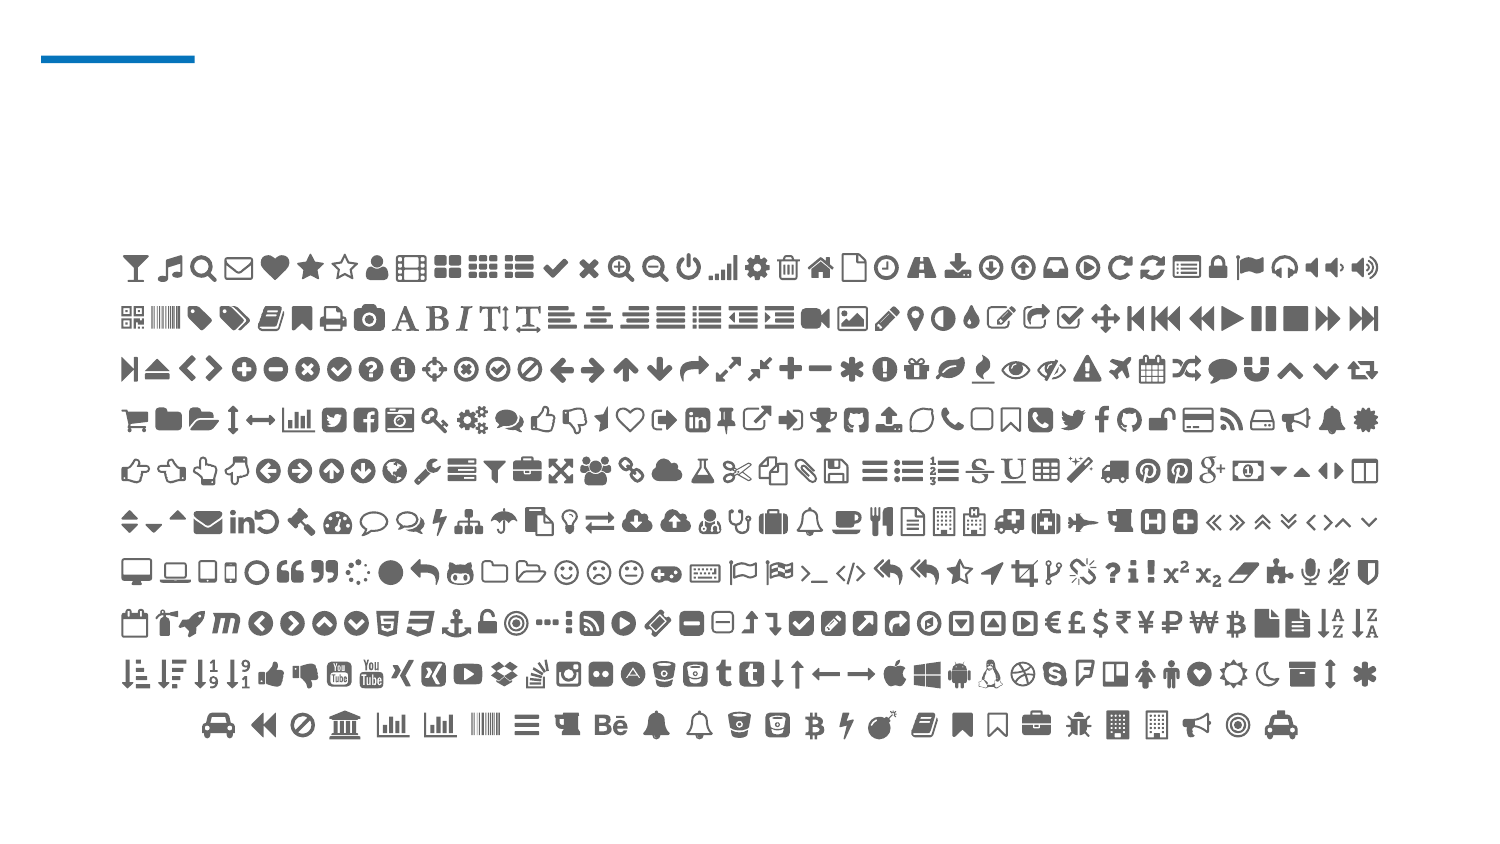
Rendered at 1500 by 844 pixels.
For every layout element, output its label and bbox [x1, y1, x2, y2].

text_box [144, 373, 170, 380]
text_box [981, 562, 1004, 586]
text_box [1001, 361, 1031, 380]
text_box [788, 610, 814, 636]
text_box [513, 456, 542, 482]
text_box [875, 306, 900, 331]
text_box [1043, 257, 1069, 278]
text_box [311, 560, 324, 583]
text_box [552, 619, 559, 626]
text_box [747, 357, 773, 382]
text_box [902, 468, 923, 473]
text_box [410, 559, 440, 586]
text_box [331, 253, 359, 280]
text_box [1347, 361, 1379, 380]
text_box [847, 667, 876, 681]
text_box [496, 712, 500, 736]
text_box [514, 731, 540, 736]
text_box [176, 306, 181, 329]
text_box [1219, 659, 1248, 689]
text_box [741, 610, 758, 634]
text_box [585, 522, 615, 534]
text_box [775, 318, 794, 323]
text_box [904, 357, 930, 380]
text_box [355, 559, 362, 566]
text_box [1216, 464, 1226, 473]
text_box [489, 263, 498, 270]
text_box [805, 712, 825, 740]
text_box [1220, 407, 1243, 431]
text_box [739, 312, 758, 317]
text_box [579, 259, 599, 279]
text_box [764, 306, 794, 311]
text_box [941, 407, 964, 431]
text_box [620, 661, 646, 687]
text_box [135, 676, 148, 681]
text_box [1138, 354, 1166, 384]
text_box [447, 466, 477, 473]
text_box [711, 610, 735, 634]
text_box [326, 661, 352, 687]
text_box [691, 458, 715, 484]
text_box [202, 712, 235, 739]
text_box [1172, 355, 1202, 382]
text_box [580, 456, 612, 486]
text_box [536, 619, 543, 626]
text_box [455, 306, 473, 332]
text_box [172, 667, 184, 672]
text_box [525, 507, 554, 537]
text_box [209, 676, 219, 689]
text_box [491, 661, 518, 687]
text_box [421, 407, 449, 434]
text_box [986, 306, 1016, 329]
text_box [554, 712, 581, 736]
text_box [1244, 356, 1253, 366]
text_box [291, 560, 304, 583]
text_box [717, 407, 736, 435]
text_box [872, 356, 898, 382]
text_box [987, 712, 1008, 737]
text_box [1301, 558, 1320, 586]
text_box [321, 407, 347, 433]
text_box [514, 255, 534, 262]
text_box [644, 609, 672, 637]
text_box [1327, 561, 1351, 586]
text_box [189, 407, 220, 431]
text_box [1266, 558, 1294, 584]
text_box [1365, 625, 1379, 638]
text_box [1366, 256, 1379, 279]
text_box [468, 271, 477, 278]
text_box [1361, 517, 1378, 528]
text_box [353, 407, 379, 433]
text_box [295, 356, 320, 382]
text_box [579, 610, 605, 636]
text_box [1161, 610, 1183, 634]
text_box [550, 357, 574, 383]
text_box [1208, 358, 1238, 384]
text_box [390, 356, 416, 382]
text_box [944, 253, 972, 278]
text_box [948, 610, 974, 636]
text_box [319, 458, 345, 484]
text_box [260, 255, 290, 281]
text_box [840, 356, 864, 382]
text_box [1011, 255, 1036, 281]
text_box [1323, 514, 1333, 531]
text_box [771, 659, 784, 688]
text_box [144, 358, 170, 372]
text_box [348, 562, 354, 569]
text_box [882, 507, 893, 537]
text_box [660, 509, 692, 532]
text_box [775, 312, 794, 317]
text_box [994, 509, 1025, 535]
text_box [258, 661, 285, 687]
text_box [1264, 710, 1298, 740]
text_box [526, 659, 549, 689]
text_box [172, 676, 181, 681]
text_box [556, 661, 582, 687]
text_box [588, 661, 614, 687]
text_box [1283, 306, 1309, 332]
text_box [530, 405, 556, 433]
text_box [1325, 257, 1338, 278]
text_box [1254, 608, 1280, 638]
text_box [1293, 467, 1311, 477]
text_box [779, 356, 802, 380]
text_box [350, 458, 376, 484]
text_box [1031, 513, 1036, 535]
text_box [618, 560, 644, 586]
text_box [686, 710, 713, 740]
text_box [155, 407, 182, 431]
text_box [514, 263, 534, 270]
text_box [594, 406, 608, 432]
text_box [791, 660, 804, 689]
text_box [1271, 255, 1299, 278]
text_box [714, 273, 719, 281]
text_box [622, 312, 650, 317]
text_box [930, 477, 936, 486]
text_box [193, 511, 223, 535]
text_box [282, 407, 316, 433]
text_box [478, 271, 488, 278]
text_box [652, 661, 676, 688]
text_box [1128, 568, 1139, 583]
text_box [248, 610, 274, 636]
text_box [395, 511, 425, 535]
text_box [548, 458, 574, 484]
text_box [1001, 458, 1026, 480]
text_box [376, 610, 399, 637]
text_box [1339, 263, 1344, 272]
text_box [312, 610, 337, 636]
text_box [894, 459, 901, 466]
text_box [586, 312, 611, 317]
text_box [327, 356, 352, 382]
text_box [765, 509, 782, 535]
text_box [1244, 367, 1269, 382]
text_box [626, 318, 650, 323]
text_box [325, 560, 338, 583]
text_box [1221, 306, 1244, 331]
text_box [862, 460, 888, 465]
text_box [902, 460, 923, 465]
text_box [485, 712, 495, 736]
text_box [935, 356, 965, 380]
text_box [862, 476, 888, 482]
text_box [1068, 513, 1099, 532]
text_box [837, 306, 868, 332]
text_box [155, 609, 179, 636]
text_box [728, 509, 752, 535]
text_box [448, 267, 462, 278]
text_box [1313, 363, 1339, 380]
text_box [434, 255, 447, 266]
text_box [230, 509, 236, 516]
text_box [453, 663, 483, 685]
text_box [1255, 661, 1280, 687]
text_box [241, 659, 251, 672]
text_box [434, 267, 447, 278]
text_box [651, 409, 663, 431]
text_box [385, 407, 415, 433]
text_box [1265, 306, 1277, 332]
text_box [276, 560, 290, 583]
text_box [1091, 304, 1121, 333]
text_box [698, 306, 722, 311]
text_box [801, 565, 811, 582]
text_box [244, 560, 270, 586]
text_box [198, 560, 218, 583]
text_box [280, 610, 305, 636]
text_box [502, 306, 509, 331]
text_box [359, 659, 384, 689]
text_box [765, 712, 790, 738]
text_box [448, 255, 462, 266]
text_box [873, 255, 899, 281]
text_box [1199, 456, 1217, 484]
text_box [1147, 577, 1155, 583]
text_box [1229, 514, 1246, 531]
text_box [728, 306, 758, 311]
text_box [548, 318, 571, 323]
text_box [778, 409, 804, 431]
text_box [122, 659, 134, 689]
text_box [1236, 255, 1264, 281]
text_box [932, 507, 956, 537]
text_box [937, 468, 959, 473]
text_box [836, 565, 846, 582]
text_box [1057, 306, 1084, 329]
text_box [554, 560, 579, 586]
text_box [963, 305, 980, 329]
text_box [209, 659, 218, 672]
text_box [607, 255, 635, 282]
text_box [359, 511, 389, 537]
text_box [656, 318, 686, 323]
text_box [224, 456, 250, 486]
text_box [1068, 610, 1085, 634]
text_box [1028, 407, 1054, 433]
text_box [230, 517, 236, 534]
text_box [476, 712, 480, 736]
text_box [1250, 409, 1275, 431]
text_box [121, 318, 132, 329]
text_box [516, 306, 541, 327]
text_box [246, 414, 276, 426]
text_box [561, 509, 578, 535]
text_box [1045, 560, 1063, 586]
text_box [1182, 407, 1214, 433]
text_box [447, 458, 477, 465]
text_box [758, 456, 788, 486]
text_box [254, 509, 280, 535]
text_box [728, 711, 751, 738]
text_box [978, 255, 1004, 281]
text_box [323, 511, 353, 535]
text_box [807, 257, 834, 278]
text_box [478, 263, 488, 270]
text_box [1107, 255, 1133, 281]
text_box [727, 263, 732, 281]
text_box [121, 356, 138, 382]
text_box [1232, 460, 1264, 482]
text_box [548, 312, 575, 317]
text_box [421, 661, 446, 687]
text_box [583, 324, 613, 329]
text_box [1205, 514, 1222, 531]
text_box [478, 608, 497, 634]
text_box [911, 712, 938, 738]
text_box [1277, 362, 1304, 380]
text_box [937, 477, 959, 482]
text_box [978, 659, 1003, 689]
text_box [685, 407, 711, 433]
text_box [1331, 608, 1345, 622]
text_box [1116, 610, 1131, 634]
text_box [1352, 608, 1364, 638]
text_box [168, 306, 175, 329]
text_box [1010, 661, 1036, 687]
text_box [883, 659, 907, 687]
text_box [1335, 518, 1352, 528]
text_box [504, 255, 513, 262]
text_box [1140, 509, 1166, 535]
text_box [178, 610, 205, 638]
text_box [344, 610, 369, 636]
text_box [426, 306, 449, 332]
text_box [257, 306, 285, 332]
text_box [319, 306, 347, 332]
text_box [1140, 255, 1165, 266]
text_box [133, 306, 144, 317]
text_box [1325, 659, 1336, 689]
text_box [1351, 257, 1364, 278]
text_box [590, 318, 607, 323]
text_box [1285, 608, 1311, 638]
text_box [592, 306, 605, 311]
text_box [931, 306, 956, 332]
text_box [172, 659, 187, 664]
text_box [1163, 660, 1180, 689]
text_box [432, 509, 447, 537]
text_box [378, 560, 404, 586]
text_box [963, 507, 986, 537]
text_box [297, 253, 324, 280]
text_box [839, 712, 854, 740]
text_box [1281, 407, 1311, 433]
text_box [765, 612, 782, 636]
text_box [291, 306, 313, 331]
text_box [1023, 304, 1050, 329]
text_box [721, 269, 726, 281]
text_box [894, 475, 901, 483]
text_box [287, 458, 313, 484]
text_box [1167, 458, 1192, 484]
text_box [873, 559, 903, 586]
text_box [516, 326, 541, 333]
text_box [1032, 458, 1060, 482]
text_box [414, 458, 441, 485]
text_box [656, 312, 686, 317]
text_box [251, 712, 276, 738]
text_box [862, 468, 888, 473]
text_box [656, 306, 686, 311]
text_box [615, 407, 645, 433]
text_box [1101, 460, 1129, 484]
text_box [1140, 269, 1165, 281]
text_box [468, 263, 477, 270]
text_box [621, 509, 653, 532]
text_box [1011, 560, 1038, 587]
text_box [698, 318, 722, 323]
text_box [1260, 356, 1269, 366]
text_box [715, 369, 729, 382]
text_box [1226, 610, 1246, 638]
text_box [548, 306, 569, 311]
text_box [642, 255, 669, 282]
text_box [1333, 558, 1344, 572]
text_box [391, 659, 414, 687]
text_box [157, 255, 183, 282]
text_box [205, 355, 223, 382]
text_box [406, 610, 435, 637]
text_box [468, 255, 477, 262]
text_box [1069, 558, 1088, 583]
text_box [647, 356, 673, 381]
text_box [686, 253, 691, 268]
text_box [846, 562, 855, 585]
text_box [169, 510, 186, 520]
text_box [358, 356, 384, 382]
text_box [1095, 405, 1109, 433]
text_box [565, 627, 573, 634]
text_box [548, 324, 577, 329]
text_box [159, 306, 164, 329]
text_box [1051, 363, 1067, 380]
text_box [424, 712, 457, 738]
text_box [1135, 458, 1161, 484]
text_box [902, 476, 923, 482]
text_box [292, 663, 319, 689]
text_box [745, 255, 770, 281]
text_box [739, 318, 758, 323]
text_box [121, 510, 138, 520]
text_box [1108, 357, 1132, 380]
text_box [841, 253, 867, 282]
text_box [290, 712, 316, 738]
text_box [1251, 306, 1262, 332]
text_box [1173, 509, 1198, 535]
text_box [121, 409, 149, 433]
text_box [580, 357, 605, 383]
text_box [937, 460, 959, 465]
text_box [457, 406, 488, 435]
text_box [1037, 359, 1059, 382]
text_box [1066, 456, 1093, 483]
text_box [753, 405, 772, 424]
text_box [643, 710, 670, 740]
text_box [1135, 660, 1156, 689]
text_box [729, 312, 735, 323]
text_box [683, 661, 708, 687]
text_box [884, 610, 910, 636]
text_box [122, 255, 149, 282]
text_box [562, 407, 588, 435]
text_box [970, 407, 994, 431]
text_box [651, 458, 683, 482]
text_box [948, 661, 971, 689]
text_box [676, 257, 701, 280]
text_box [226, 659, 239, 689]
text_box [514, 271, 534, 278]
text_box [543, 258, 569, 278]
text_box [447, 474, 477, 482]
text_box [843, 407, 869, 433]
text_box [680, 355, 709, 382]
text_box [1042, 661, 1068, 687]
text_box [514, 722, 540, 727]
text_box [504, 610, 529, 636]
text_box [1333, 625, 1343, 638]
text_box [1315, 306, 1341, 332]
text_box [1196, 568, 1211, 583]
text_box [395, 255, 427, 282]
text_box [157, 458, 186, 484]
text_box [907, 257, 937, 278]
text_box [135, 684, 151, 689]
text_box [1105, 562, 1121, 583]
text_box [796, 507, 824, 537]
text_box [453, 356, 479, 382]
text_box [1147, 560, 1155, 575]
text_box [490, 508, 518, 535]
text_box [565, 619, 573, 626]
text_box [1280, 513, 1297, 530]
text_box [764, 312, 771, 323]
text_box [1208, 255, 1228, 278]
text_box [800, 308, 830, 329]
text_box [121, 608, 149, 638]
text_box [1212, 574, 1222, 587]
text_box [980, 610, 1006, 636]
text_box [808, 365, 832, 372]
text_box [565, 610, 573, 618]
text_box [1075, 255, 1101, 281]
text_box [656, 324, 686, 329]
text_box [651, 566, 682, 583]
text_box [1351, 458, 1379, 484]
text_box [212, 612, 241, 634]
text_box [1163, 568, 1179, 583]
text_box [454, 509, 484, 535]
text_box [133, 318, 144, 329]
text_box [231, 356, 257, 382]
text_box [544, 619, 551, 626]
text_box [952, 712, 973, 737]
text_box [739, 661, 765, 687]
text_box [1148, 407, 1176, 431]
text_box [224, 562, 237, 583]
text_box [1012, 610, 1038, 636]
text_box [1334, 462, 1344, 479]
text_box [1045, 610, 1061, 634]
text_box [628, 306, 650, 311]
text_box [821, 610, 846, 636]
text_box [620, 324, 650, 329]
text_box [831, 529, 861, 535]
text_box [446, 562, 474, 586]
text_box [1254, 514, 1271, 530]
text_box [1151, 306, 1180, 332]
text_box [875, 406, 903, 433]
text_box [1106, 710, 1130, 740]
text_box [910, 559, 939, 586]
text_box [224, 257, 254, 280]
text_box [121, 306, 132, 317]
text_box [391, 306, 419, 332]
text_box [422, 356, 448, 382]
text_box [187, 306, 212, 331]
text_box [698, 509, 722, 535]
text_box [586, 560, 612, 586]
text_box [145, 523, 162, 533]
text_box [657, 410, 678, 430]
text_box [1305, 257, 1318, 278]
text_box [479, 306, 501, 332]
text_box [504, 263, 513, 270]
text_box [618, 456, 645, 483]
text_box [722, 460, 752, 484]
text_box [679, 610, 705, 636]
text_box [907, 306, 924, 332]
text_box [870, 507, 881, 537]
text_box [1180, 560, 1189, 573]
text_box [852, 610, 878, 636]
text_box [698, 324, 722, 329]
text_box [1130, 560, 1137, 566]
text_box [1367, 608, 1377, 622]
text_box [1349, 306, 1379, 332]
text_box [1137, 610, 1155, 634]
text_box [823, 458, 849, 484]
text_box [758, 513, 764, 535]
text_box [135, 667, 145, 672]
text_box [504, 271, 513, 278]
text_box [517, 356, 543, 382]
text_box [158, 659, 170, 689]
text_box [1228, 562, 1260, 583]
text_box [1225, 712, 1251, 738]
text_box [1066, 715, 1092, 737]
text_box [1073, 711, 1084, 717]
text_box [194, 659, 206, 689]
text_box [481, 560, 509, 583]
text_box [228, 405, 239, 435]
text_box [489, 255, 498, 262]
text_box [121, 523, 138, 533]
text_box [728, 324, 758, 329]
text_box [765, 560, 794, 586]
text_box [219, 306, 250, 331]
text_box [1270, 466, 1287, 476]
text_box [916, 610, 942, 636]
text_box [733, 255, 738, 281]
text_box [613, 357, 639, 382]
text_box [1078, 560, 1097, 586]
text_box [495, 409, 524, 433]
text_box [1000, 407, 1022, 432]
text_box [190, 255, 217, 282]
text_box [594, 714, 628, 736]
text_box [810, 407, 837, 433]
text_box [329, 710, 361, 740]
text_box [489, 271, 498, 278]
text_box [365, 255, 389, 281]
text_box [946, 558, 974, 584]
text_box [1102, 661, 1128, 687]
text_box [1075, 659, 1095, 687]
text_box [478, 255, 488, 262]
text_box [179, 355, 196, 382]
text_box [856, 565, 866, 582]
text_box [728, 356, 741, 370]
text_box [1318, 462, 1328, 479]
text_box [729, 560, 757, 586]
text_box [287, 507, 316, 536]
text_box [742, 407, 766, 431]
text_box [894, 467, 901, 474]
text_box [764, 324, 794, 329]
text_box [442, 608, 472, 638]
text_box [238, 517, 255, 534]
text_box [514, 714, 540, 719]
text_box [1317, 608, 1330, 638]
text_box [121, 558, 153, 586]
text_box [611, 610, 636, 636]
text_box [909, 407, 935, 433]
text_box [835, 511, 862, 528]
text_box [867, 710, 897, 740]
text_box [965, 458, 995, 484]
text_box [471, 712, 475, 736]
text_box [777, 255, 800, 281]
text_box [1289, 661, 1316, 687]
text_box [483, 460, 506, 484]
text_box [1353, 661, 1377, 687]
text_box [376, 712, 410, 738]
text_box [1306, 514, 1316, 531]
text_box [151, 306, 155, 329]
text_box [689, 564, 721, 583]
text_box [585, 511, 615, 524]
text_box [192, 456, 218, 486]
text_box [1093, 608, 1108, 638]
text_box [930, 456, 936, 465]
text_box [1353, 407, 1379, 433]
text_box [263, 356, 289, 382]
text_box [1056, 513, 1061, 535]
text_box [900, 507, 926, 537]
text_box [1037, 509, 1055, 535]
text_box [1357, 560, 1379, 586]
text_box [515, 560, 547, 583]
text_box [698, 312, 722, 317]
text_box [913, 661, 941, 689]
text_box [1127, 306, 1144, 332]
text_box [1318, 405, 1346, 435]
text_box [794, 458, 818, 484]
text_box [1107, 509, 1134, 532]
text_box [1022, 710, 1051, 736]
text_box [1117, 407, 1142, 432]
text_box [382, 458, 407, 484]
text_box [1189, 306, 1215, 332]
text_box [1145, 710, 1169, 740]
text_box [930, 466, 936, 475]
text_box [241, 676, 250, 689]
text_box [812, 667, 840, 681]
text_box [1172, 255, 1202, 278]
text_box [1187, 661, 1212, 687]
text_box [975, 354, 991, 380]
text_box [1182, 712, 1212, 738]
text_box [485, 356, 511, 382]
text_box [121, 458, 151, 484]
text_box [255, 458, 281, 484]
text_box [353, 304, 385, 331]
text_box [1073, 354, 1102, 382]
text_box [716, 659, 732, 687]
text_box [783, 513, 788, 535]
text_box [159, 562, 191, 583]
text_box [1060, 409, 1086, 431]
text_box [1189, 610, 1219, 634]
